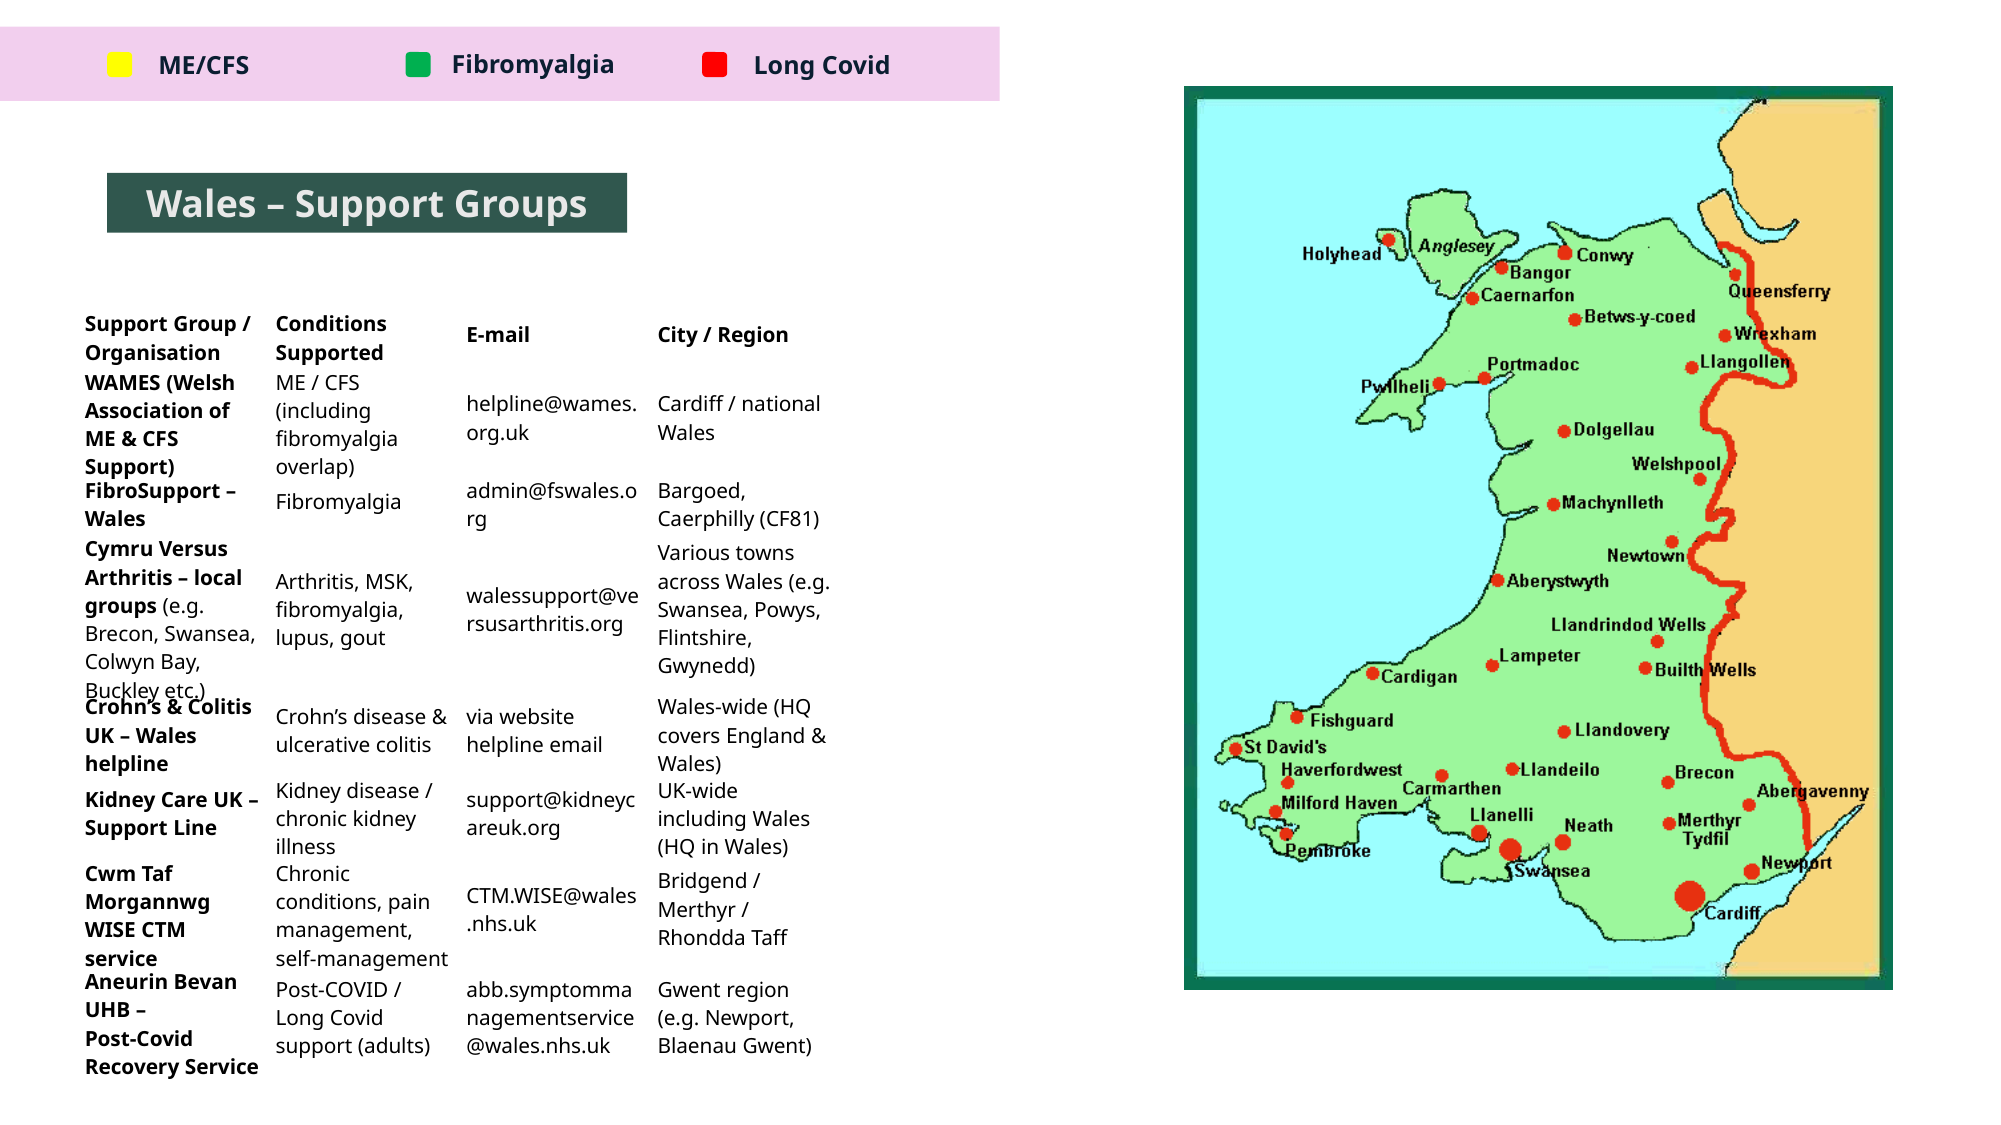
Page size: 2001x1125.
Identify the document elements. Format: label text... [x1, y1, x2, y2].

table_cell Chronic conditions, pain management, self‑management [267, 855, 458, 963]
table_cell via website helpline email [458, 688, 649, 772]
table_cell abb.symptommanagementservice@wales.nhs.uk [458, 963, 649, 1071]
table_cell Gwent region (e.g. Newport, Blaenau Gwent) [649, 963, 840, 1071]
table_header City / Region [649, 305, 840, 364]
table_cell admin@fswales.org [458, 472, 649, 530]
table_cell Cwm Taf Morgannwg WISE CTM service [77, 855, 267, 963]
table_cell Kidney Care UK – Support Line [77, 772, 267, 855]
table_cell Cardiff / national Wales [649, 364, 840, 472]
table_cell Fibromyalgia [267, 472, 458, 530]
table_cell FibroSupport – Wales [77, 472, 267, 530]
table_cell walessupport@versusarthritis.org [458, 530, 649, 688]
table_cell Bargoed, Caerphilly (CF81) [649, 472, 840, 530]
table_header Support Group / Organisation [77, 305, 267, 364]
table_cell Kidney disease / chronic kidney illness [267, 772, 458, 855]
table_cell UK‑wide including Wales (HQ in Wales) [649, 772, 840, 855]
table_header Conditions Supported [267, 305, 458, 364]
table_cell Bridgend / Merthyr / Rhondda Taff [649, 855, 840, 963]
table_cell Arthritis, MSK, fibromyalgia, lupus, gout [267, 530, 458, 688]
table_cell Post‑COVID / Long Covid support (adults) [267, 963, 458, 1071]
table_cell Various towns across Wales (e.g. Swansea, Powys, Flintshire, Gwynedd) [649, 530, 840, 688]
table_header E‑mail [458, 305, 649, 364]
table_cell Aneurin Bevan UHB – Post‑Covid Recovery Service [77, 963, 267, 1071]
table_cell Wales‑wide (HQ covers England & Wales) [649, 688, 840, 772]
text_box Wales – Support Groups [107, 172, 628, 233]
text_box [106, 40, 951, 88]
table_cell CTM.WISE@wales.nhs.uk [458, 855, 649, 963]
text_box [0, 25, 1001, 102]
table_cell support@kidneycareuk.org [458, 772, 649, 855]
table_cell WAMES (Welsh Association of ME & CFS Support) [77, 364, 267, 472]
table_cell Crohn’s disease & ulcerative colitis [267, 688, 458, 772]
table_cell Crohn’s & Colitis UK – Wales helpline [77, 688, 267, 772]
table_cell Cymru Versus Arthritis – local groups (e.g. Brecon, Swansea, Colwyn Bay, Buckley etc.) [77, 530, 267, 688]
picture [1184, 85, 1894, 991]
table_cell ME / CFS (including fibromyalgia overlap) [267, 364, 458, 472]
table_cell helpline@wames.org.uk [458, 364, 649, 472]
